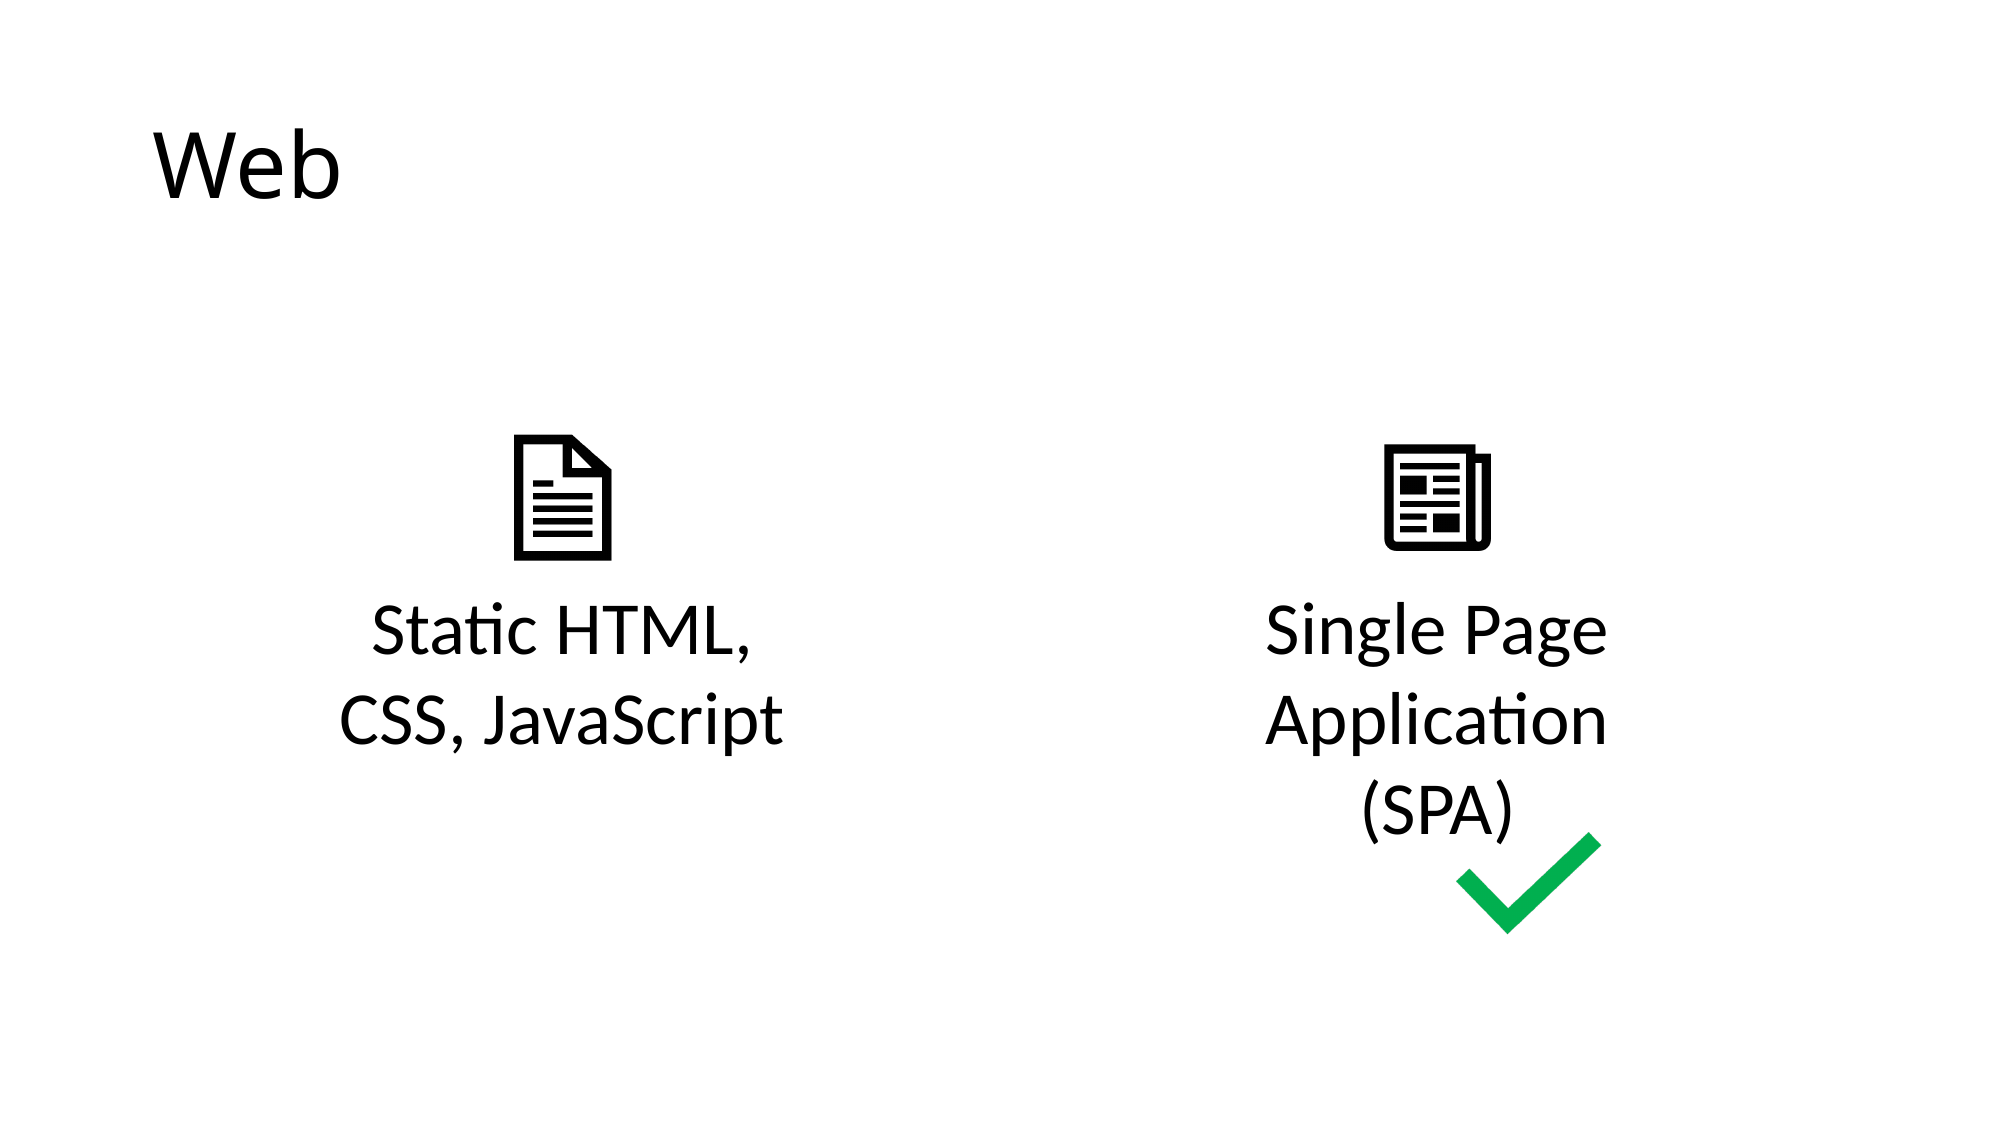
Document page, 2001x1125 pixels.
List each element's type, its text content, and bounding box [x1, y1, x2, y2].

text_box Single Page Application (SPA) [1195, 572, 1679, 857]
title Web [137, 59, 1863, 278]
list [487, 422, 638, 573]
text_box Static HTML, CSS, JavaScript [320, 572, 804, 767]
picture [1453, 807, 1604, 958]
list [1362, 422, 1513, 573]
